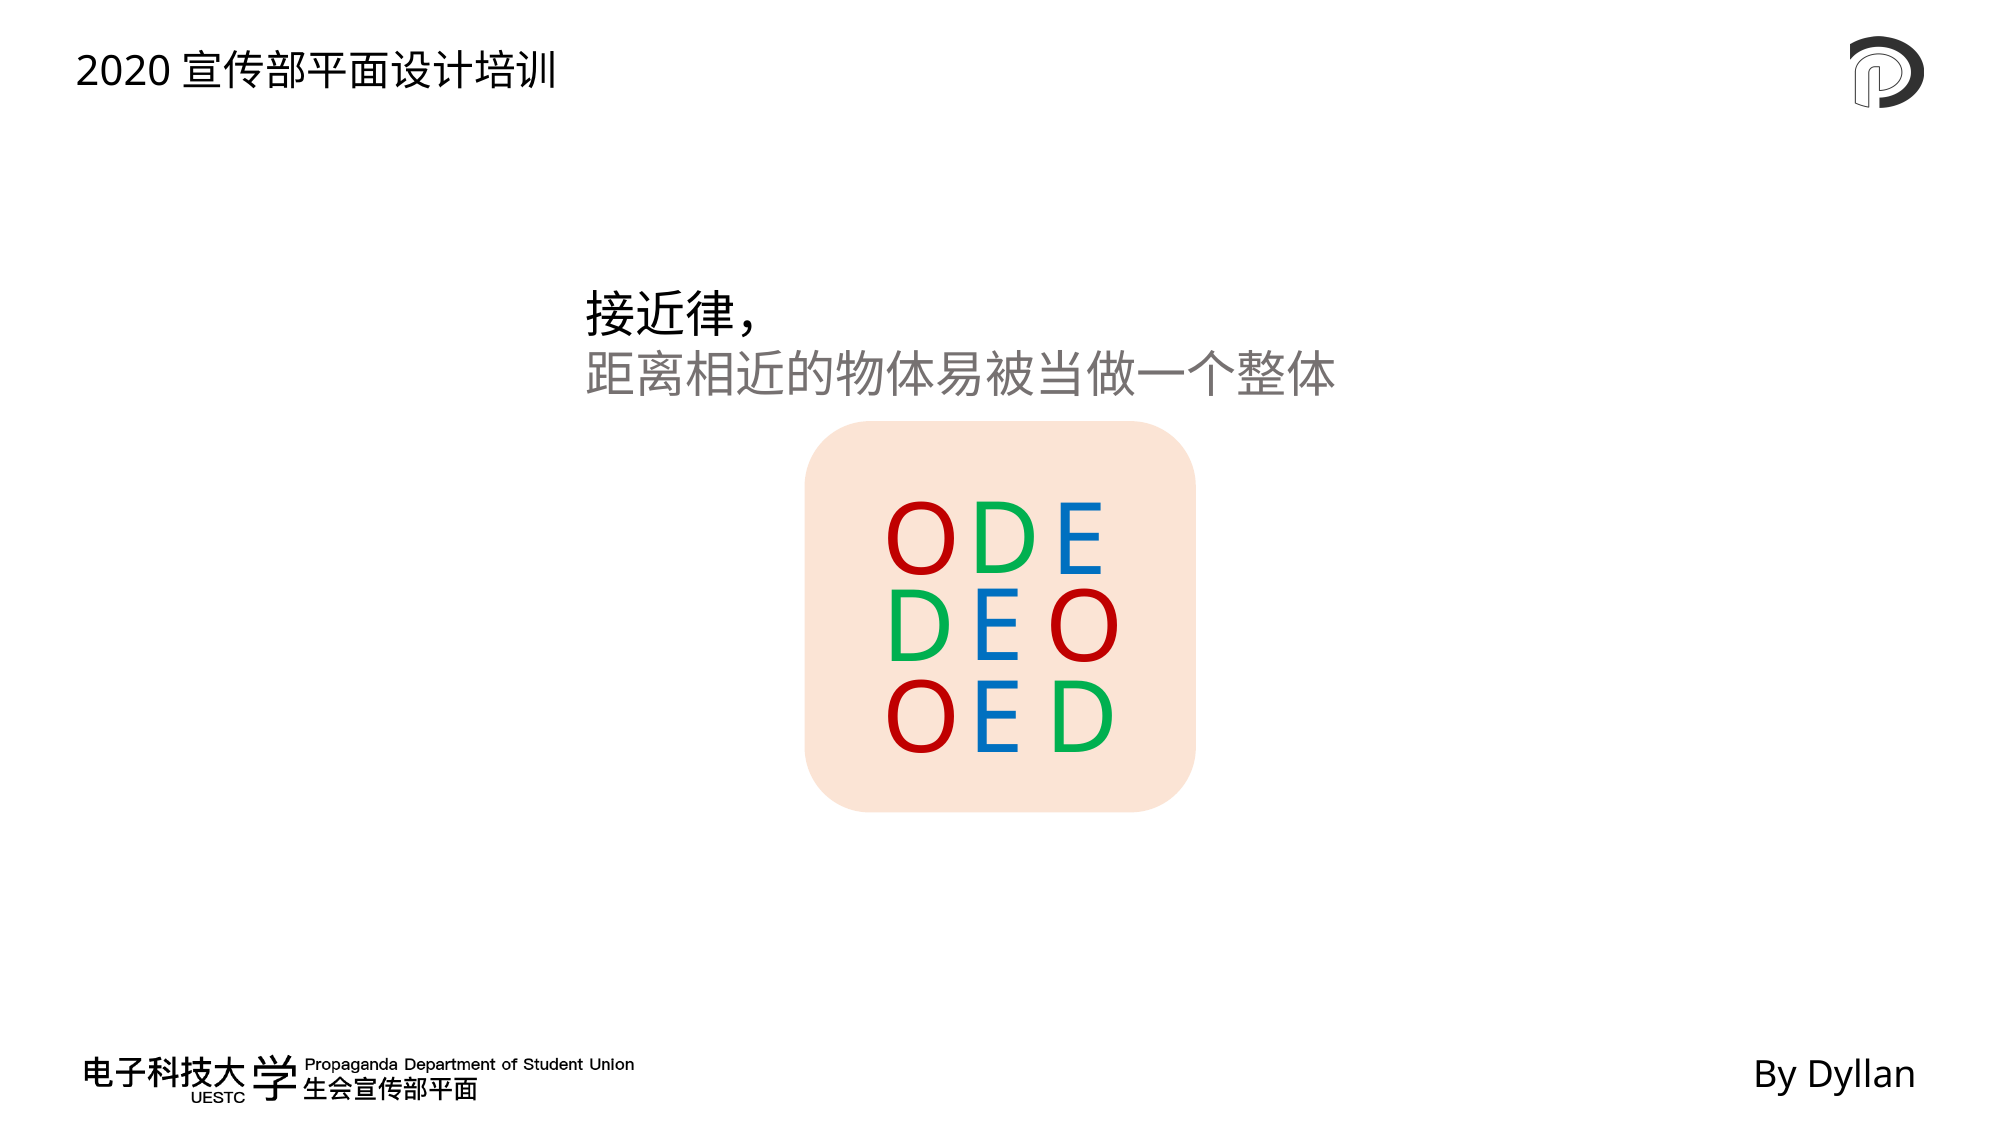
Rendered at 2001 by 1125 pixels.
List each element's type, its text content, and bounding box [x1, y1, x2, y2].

text_box D [868, 553, 953, 645]
text_box O [868, 645, 953, 781]
text_box E [953, 553, 1068, 645]
picture [1850, 36, 1924, 108]
text_box O [1068, 553, 1145, 645]
text_box 接近律， 距离相近的物体易被当做一个整体 [571, 274, 1429, 410]
text_box D [1030, 645, 1145, 781]
text_box O [868, 467, 952, 553]
text_box By Dyllan [1738, 1042, 1958, 1102]
text_box D [952, 466, 1067, 553]
text_box 2020宣传部平面设计培训 [60, 36, 1284, 102]
text_box E [953, 645, 1030, 781]
text_box E [1036, 467, 1151, 603]
text_box [804, 421, 1196, 813]
picture [60, 1035, 845, 1125]
